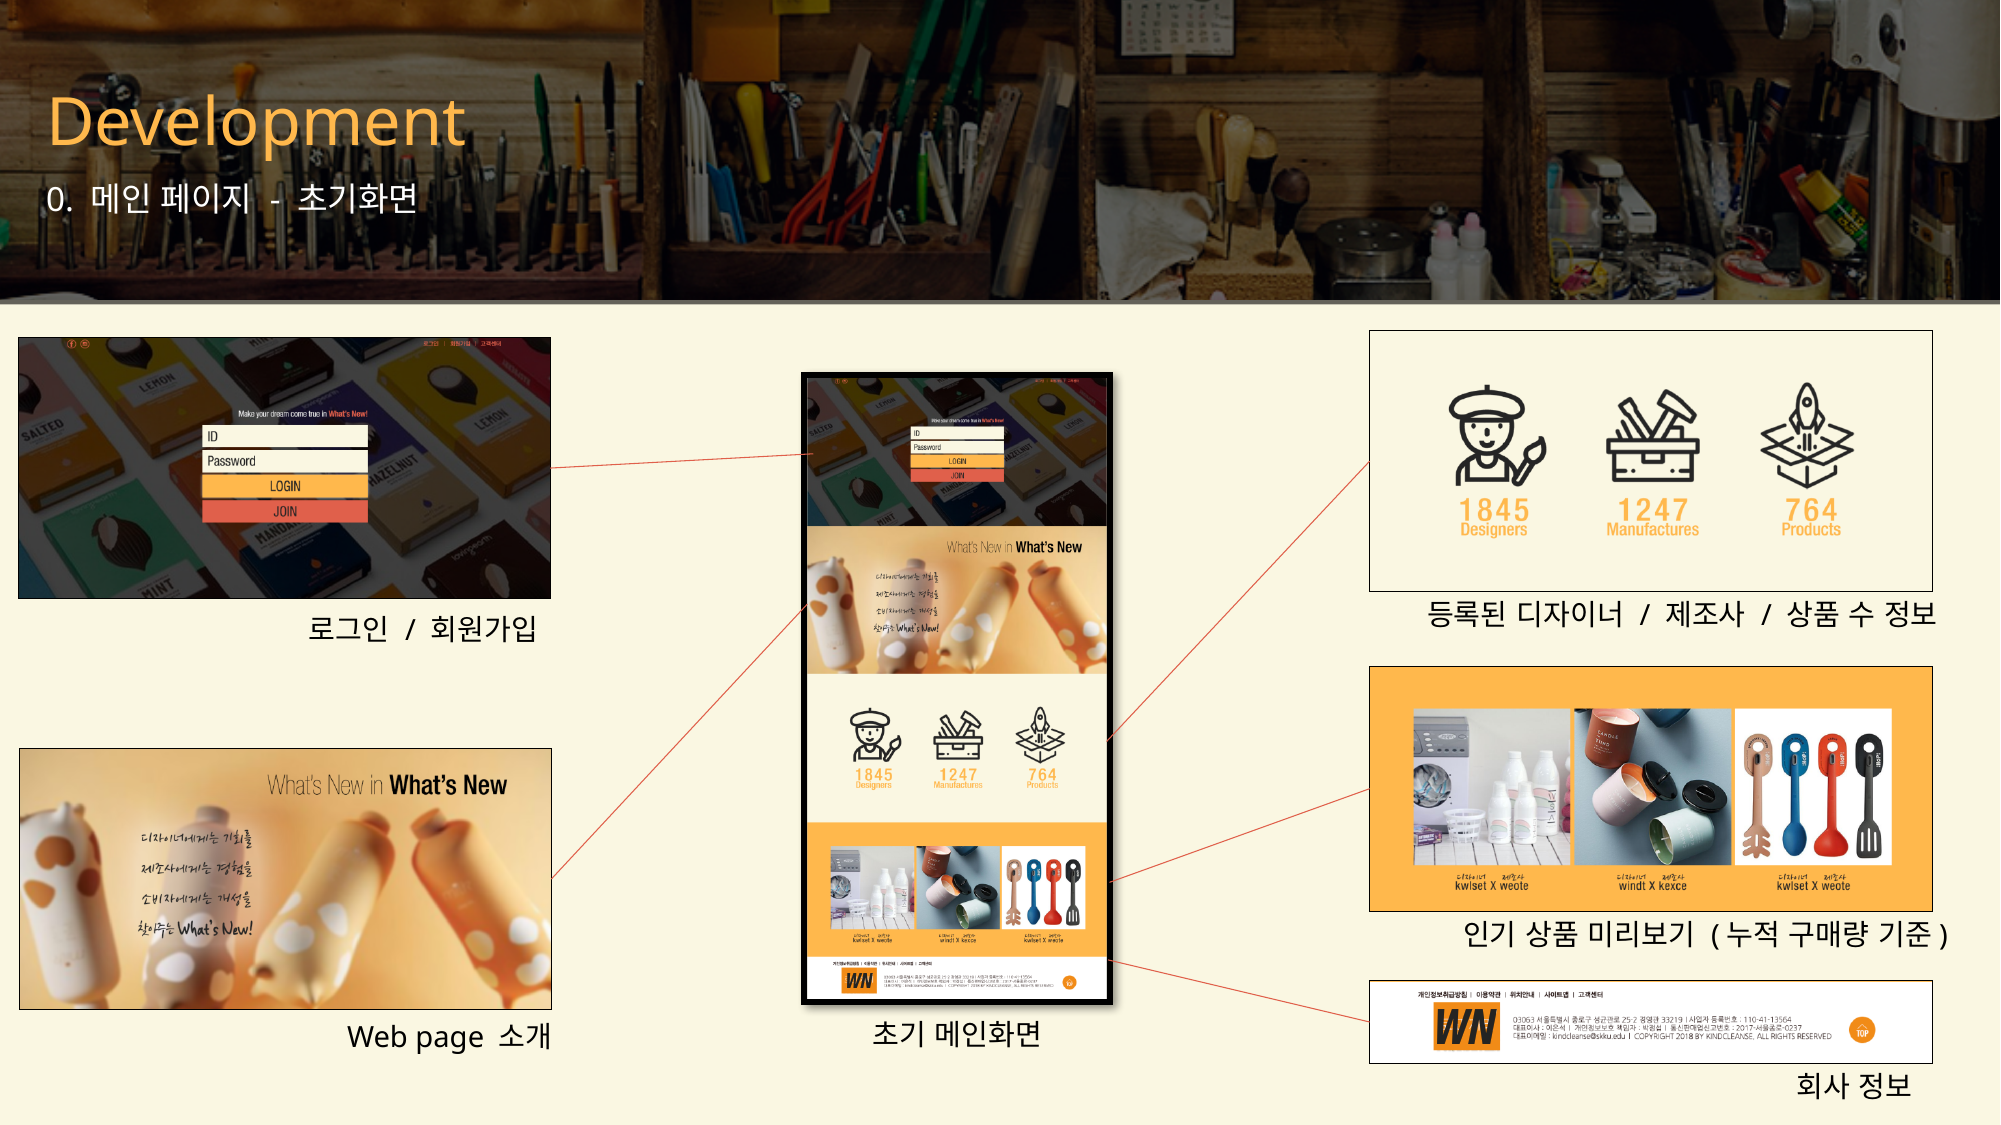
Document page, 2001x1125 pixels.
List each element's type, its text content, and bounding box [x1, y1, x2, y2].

text_box 등록된 디자이너 / 제조사 / 상품 수 정보 [1412, 589, 1962, 639]
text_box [1109, 788, 1370, 883]
text_box 초기 메인화면 [857, 1008, 1058, 1059]
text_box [551, 603, 808, 880]
text_box 회사 정보 [1781, 1064, 1928, 1111]
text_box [1107, 959, 1370, 1022]
picture [1369, 666, 1933, 912]
picture [0, 0, 2000, 300]
picture [1369, 330, 1933, 592]
picture [1369, 980, 1933, 1064]
picture [19, 748, 552, 1010]
picture [807, 377, 1107, 999]
picture [18, 337, 551, 599]
text_box Web page 소개 [332, 1011, 568, 1061]
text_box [1106, 461, 1370, 742]
text_box 로그인 / 회원가입 [294, 603, 551, 654]
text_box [550, 453, 814, 469]
text_box [0, 300, 2000, 306]
text_box 인기 상품 미리보기 (누적 구매량 기준) [1448, 909, 1963, 959]
